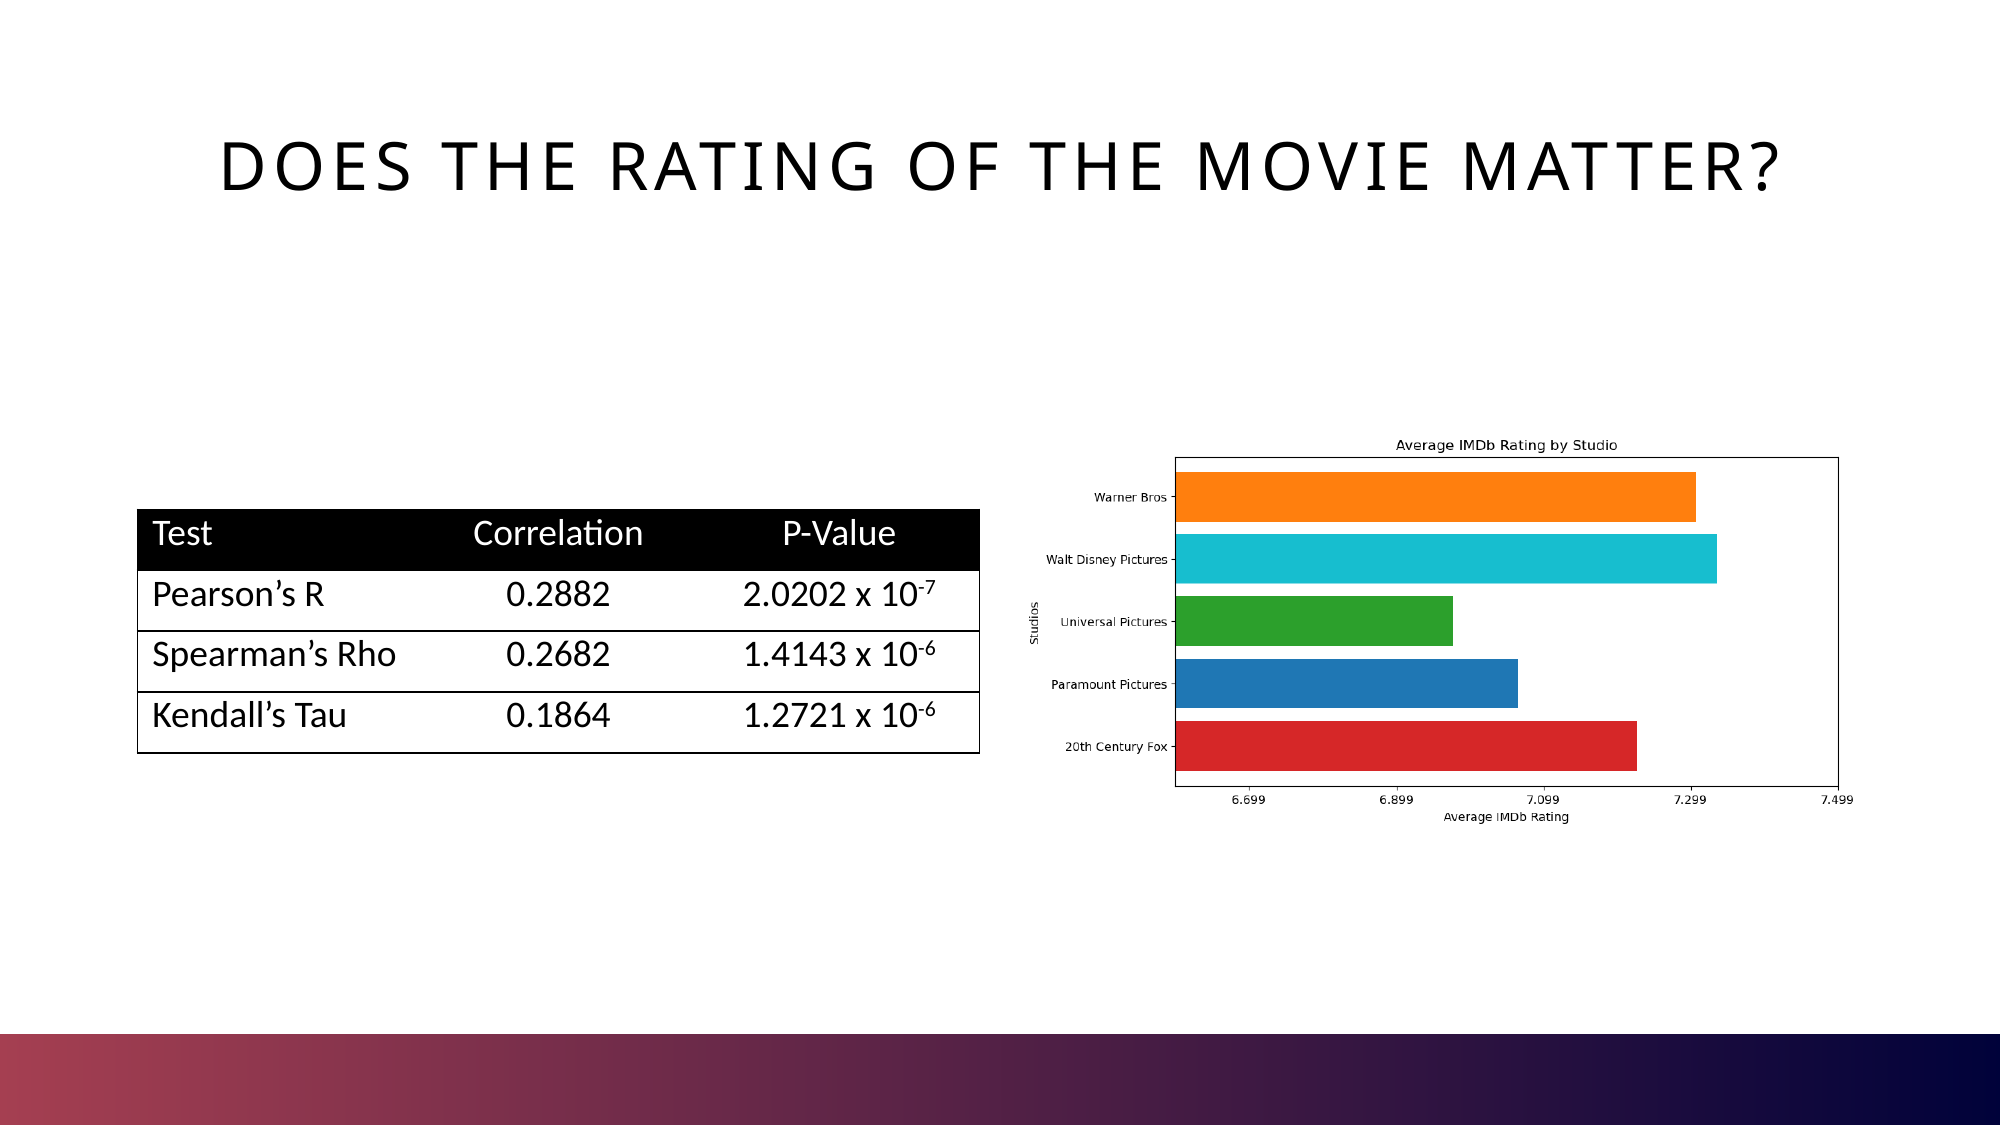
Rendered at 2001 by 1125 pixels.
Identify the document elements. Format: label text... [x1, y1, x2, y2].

table_header P-Value [699, 510, 979, 569]
table_cell 1.4143 x 10-6 [699, 632, 979, 691]
table_cell Spearman’s Rho [138, 632, 418, 691]
table_header Test [138, 510, 418, 569]
title Does the rating of the movie Matter? [137, 60, 1863, 278]
table_header Correlation [418, 510, 699, 569]
table_cell 0.1864 [418, 693, 699, 752]
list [1019, 430, 1863, 832]
table_cell 1.2721 x 10-6 [699, 693, 979, 752]
table_cell 0.2682 [418, 632, 699, 691]
table_cell 2.0202 x 10-7 [699, 571, 979, 630]
table_cell Pearson’s R [138, 571, 418, 630]
table_cell Kendall’s Tau [138, 693, 418, 752]
table_cell 0.2882 [418, 571, 699, 630]
